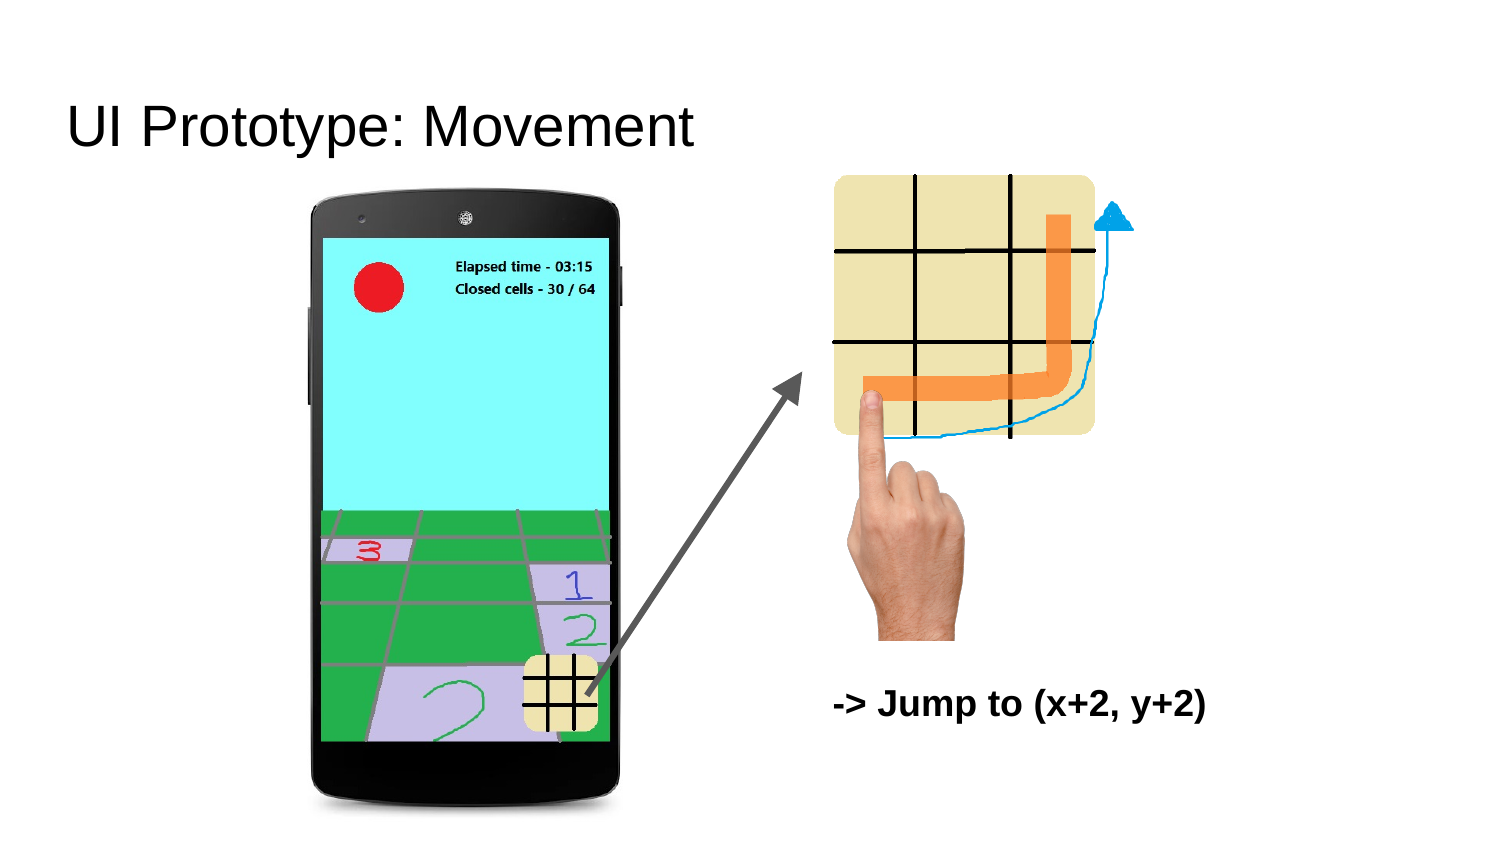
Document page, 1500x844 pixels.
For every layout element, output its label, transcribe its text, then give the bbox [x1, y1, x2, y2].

picture [773, 125, 1160, 642]
title UI Prototype: Movement [51, 72, 1449, 167]
picture [276, 166, 663, 834]
text_box -> Jump to (x+2, y+2) [817, 664, 1232, 759]
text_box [586, 371, 803, 696]
